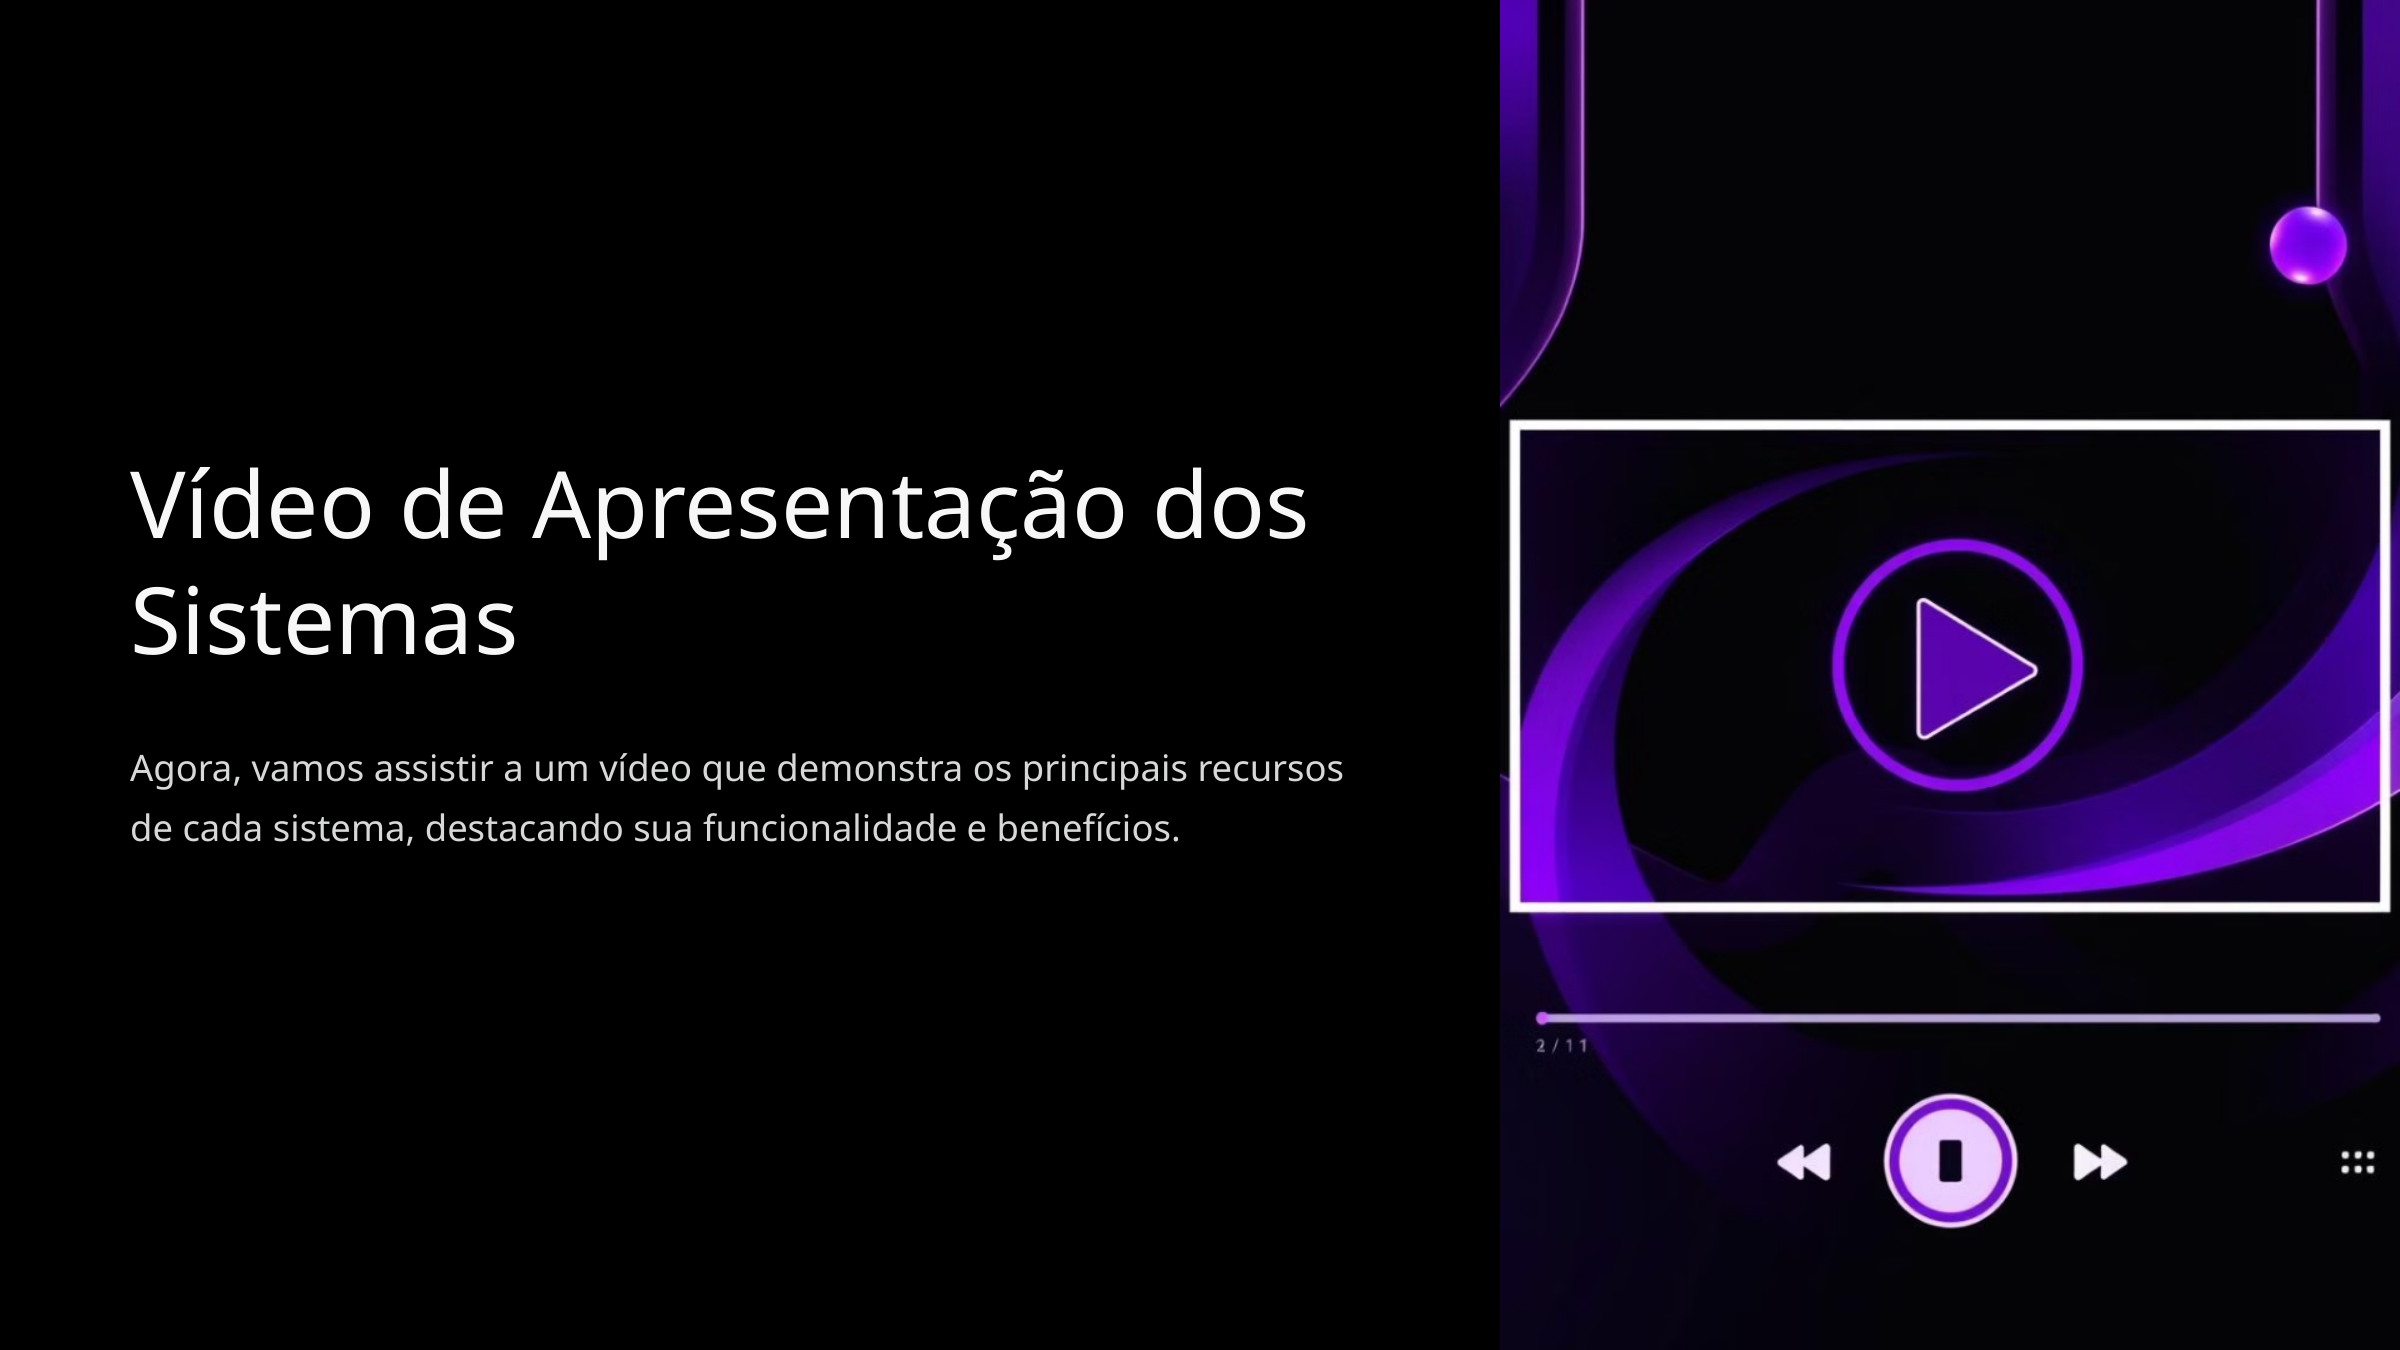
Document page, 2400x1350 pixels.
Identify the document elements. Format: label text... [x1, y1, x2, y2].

text_box Agora, vamos assistir a um vídeo que demonstra os principais recursos de cada sistema, destacando sua funcionalidade e benefícios. [130, 729, 1370, 909]
text_box Vídeo de Apresentação dos Sistemas [130, 441, 1370, 674]
picture [1499, 0, 2400, 1350]
